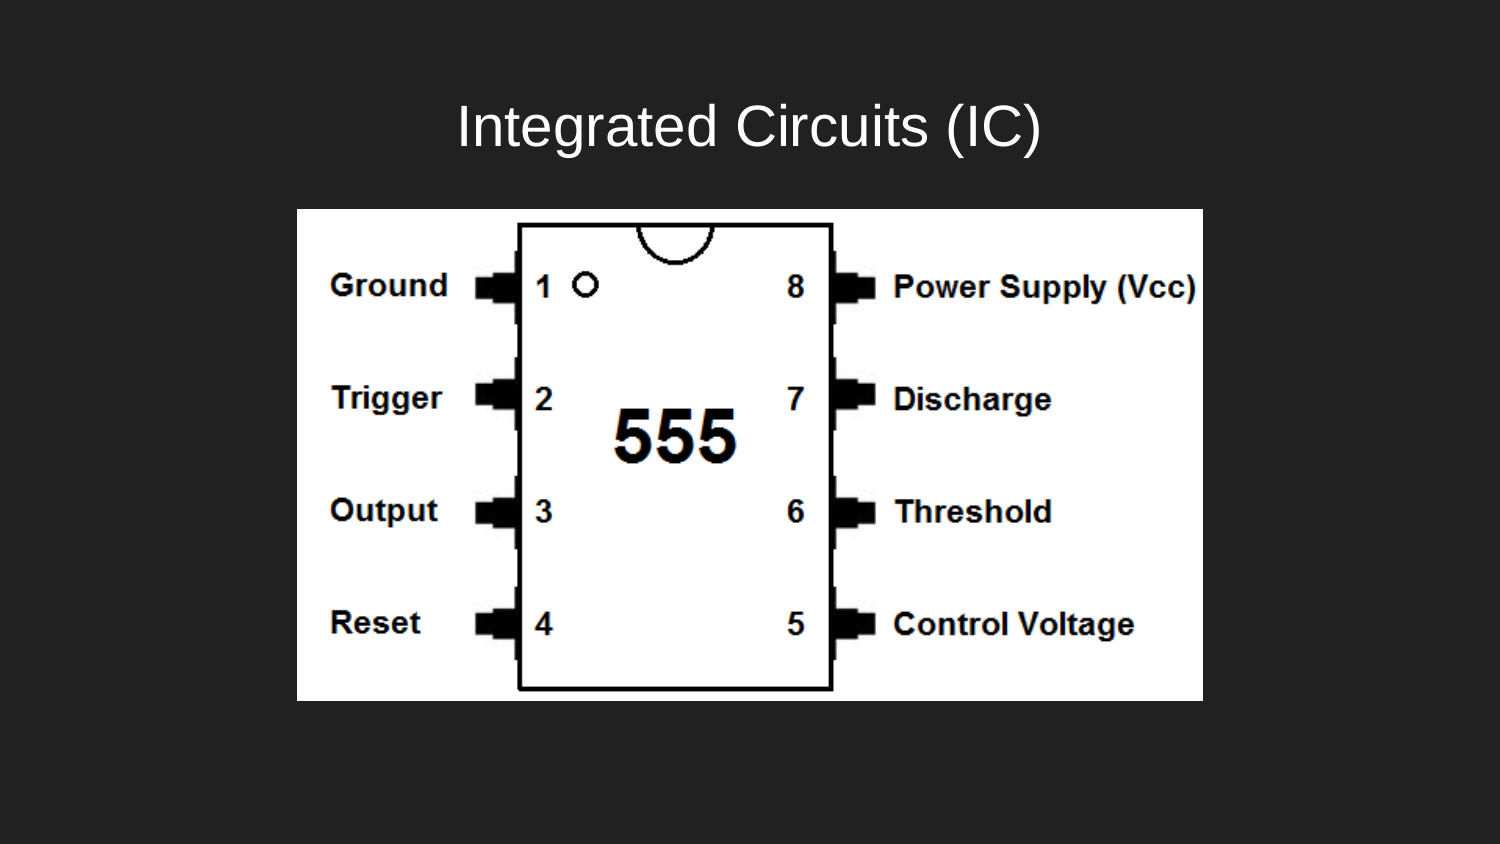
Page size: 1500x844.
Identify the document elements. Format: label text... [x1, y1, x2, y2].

title Integrated Circuits (IC) [51, 72, 1449, 167]
picture [297, 208, 1203, 701]
